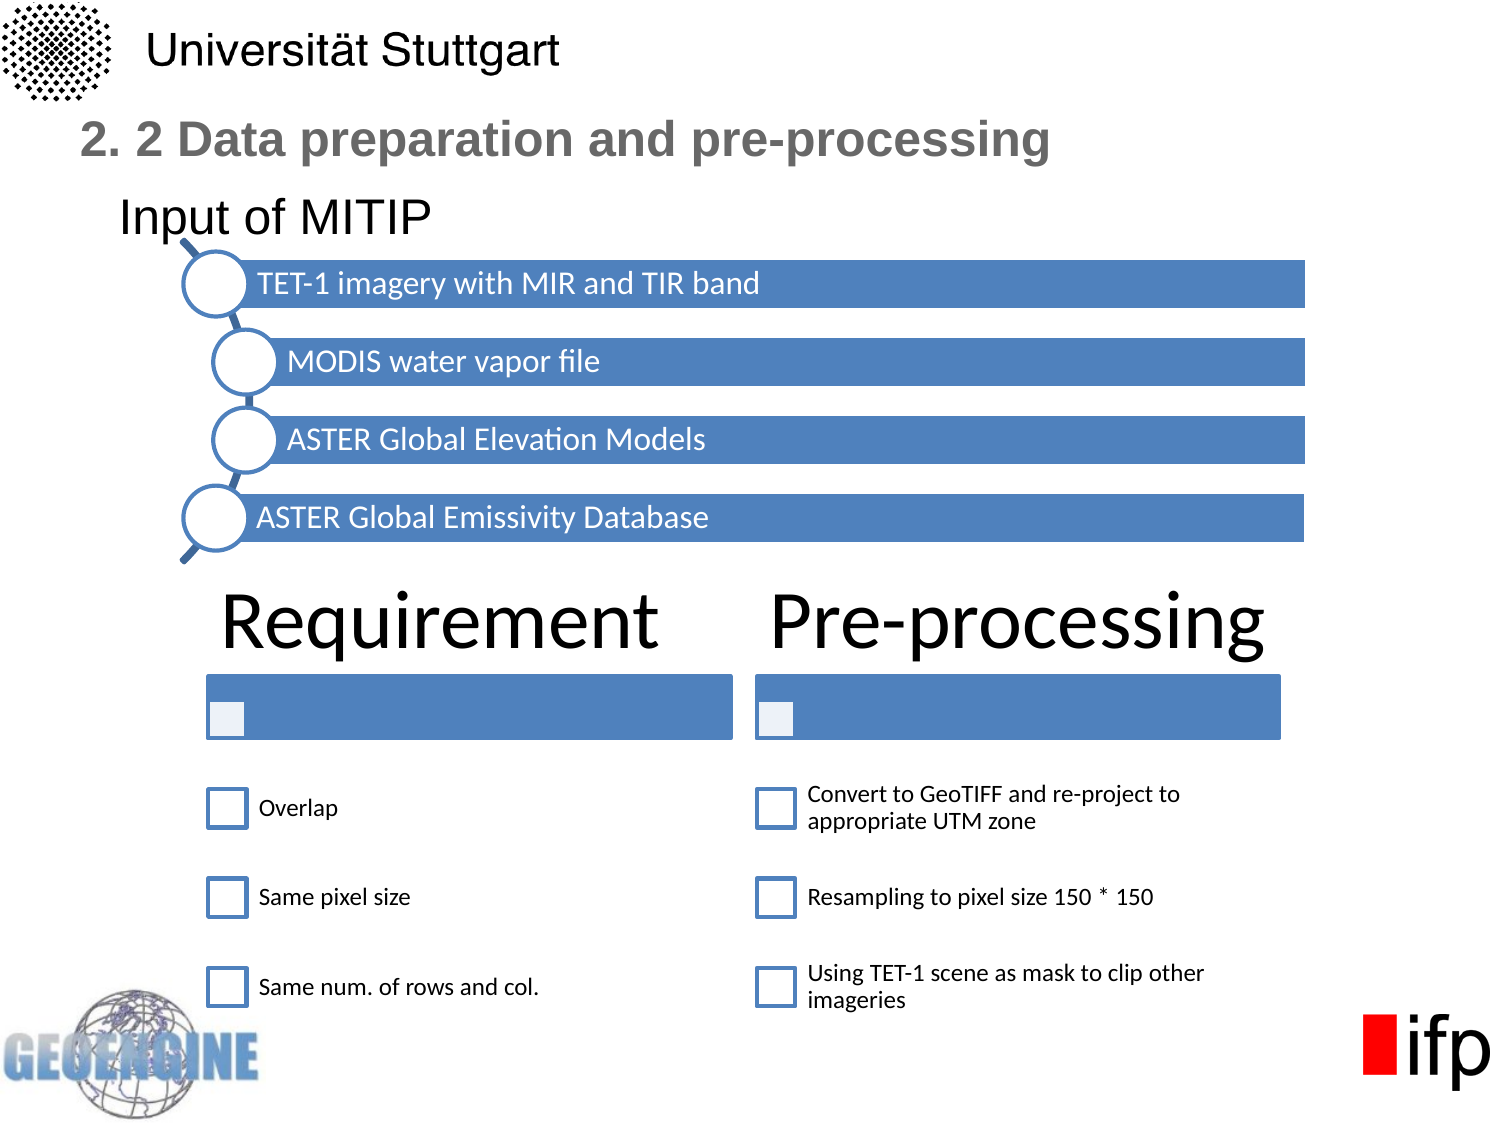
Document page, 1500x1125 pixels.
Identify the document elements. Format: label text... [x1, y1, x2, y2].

title 2. 2 Data preparation and pre-processing [79, 106, 1421, 185]
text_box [176, 231, 1311, 571]
text_box Input of MITIP [118, 185, 434, 246]
picture [1352, 978, 1500, 1125]
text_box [117, 565, 1370, 1033]
picture [0, 2, 568, 103]
picture [0, 978, 266, 1125]
